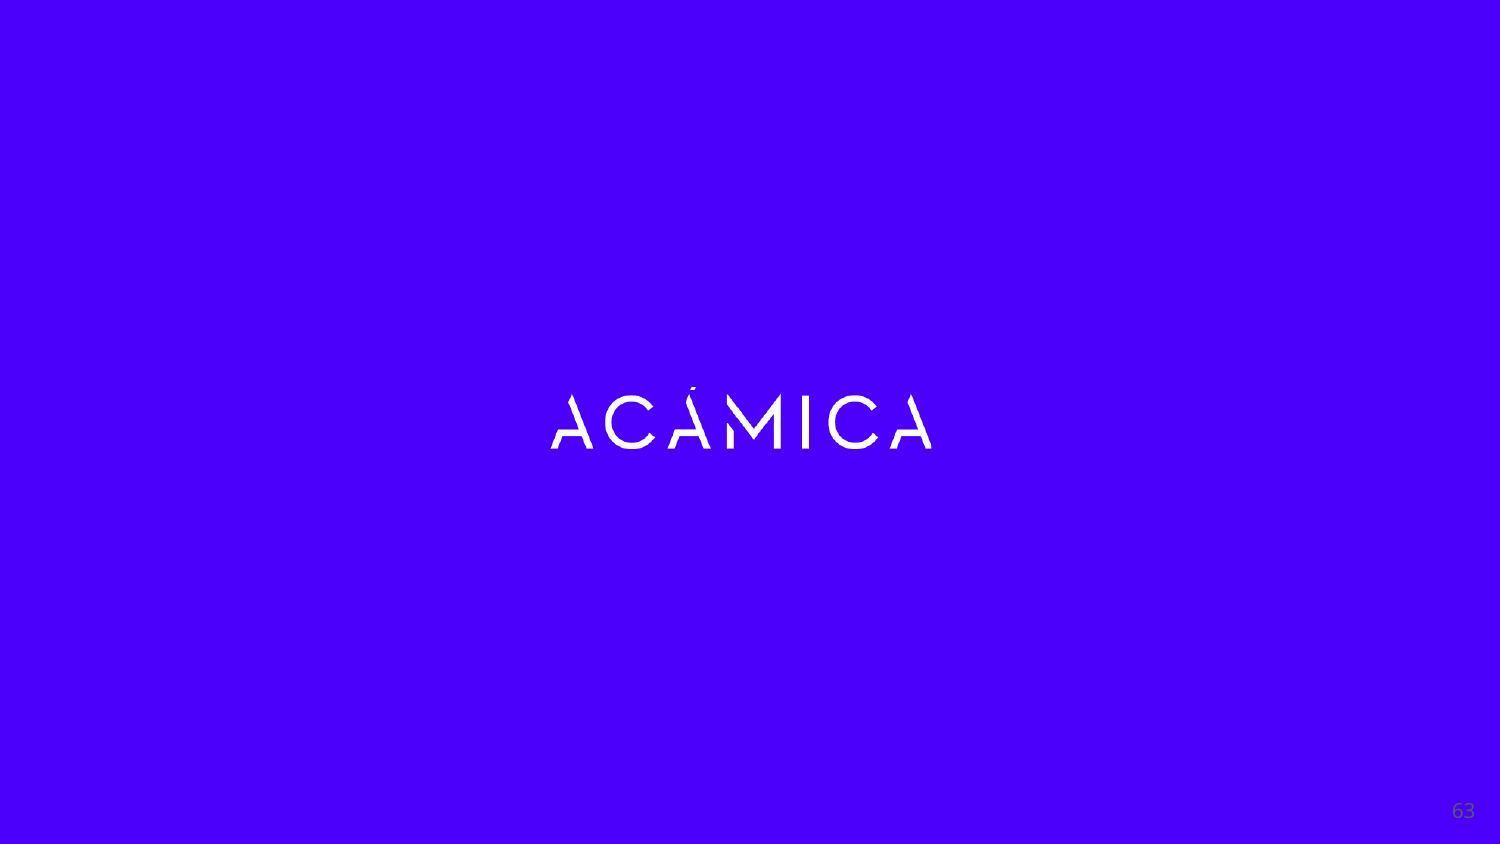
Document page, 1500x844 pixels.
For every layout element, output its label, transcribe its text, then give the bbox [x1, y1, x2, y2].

slide_number 63 [1400, 779, 1491, 844]
picture [543, 387, 932, 456]
